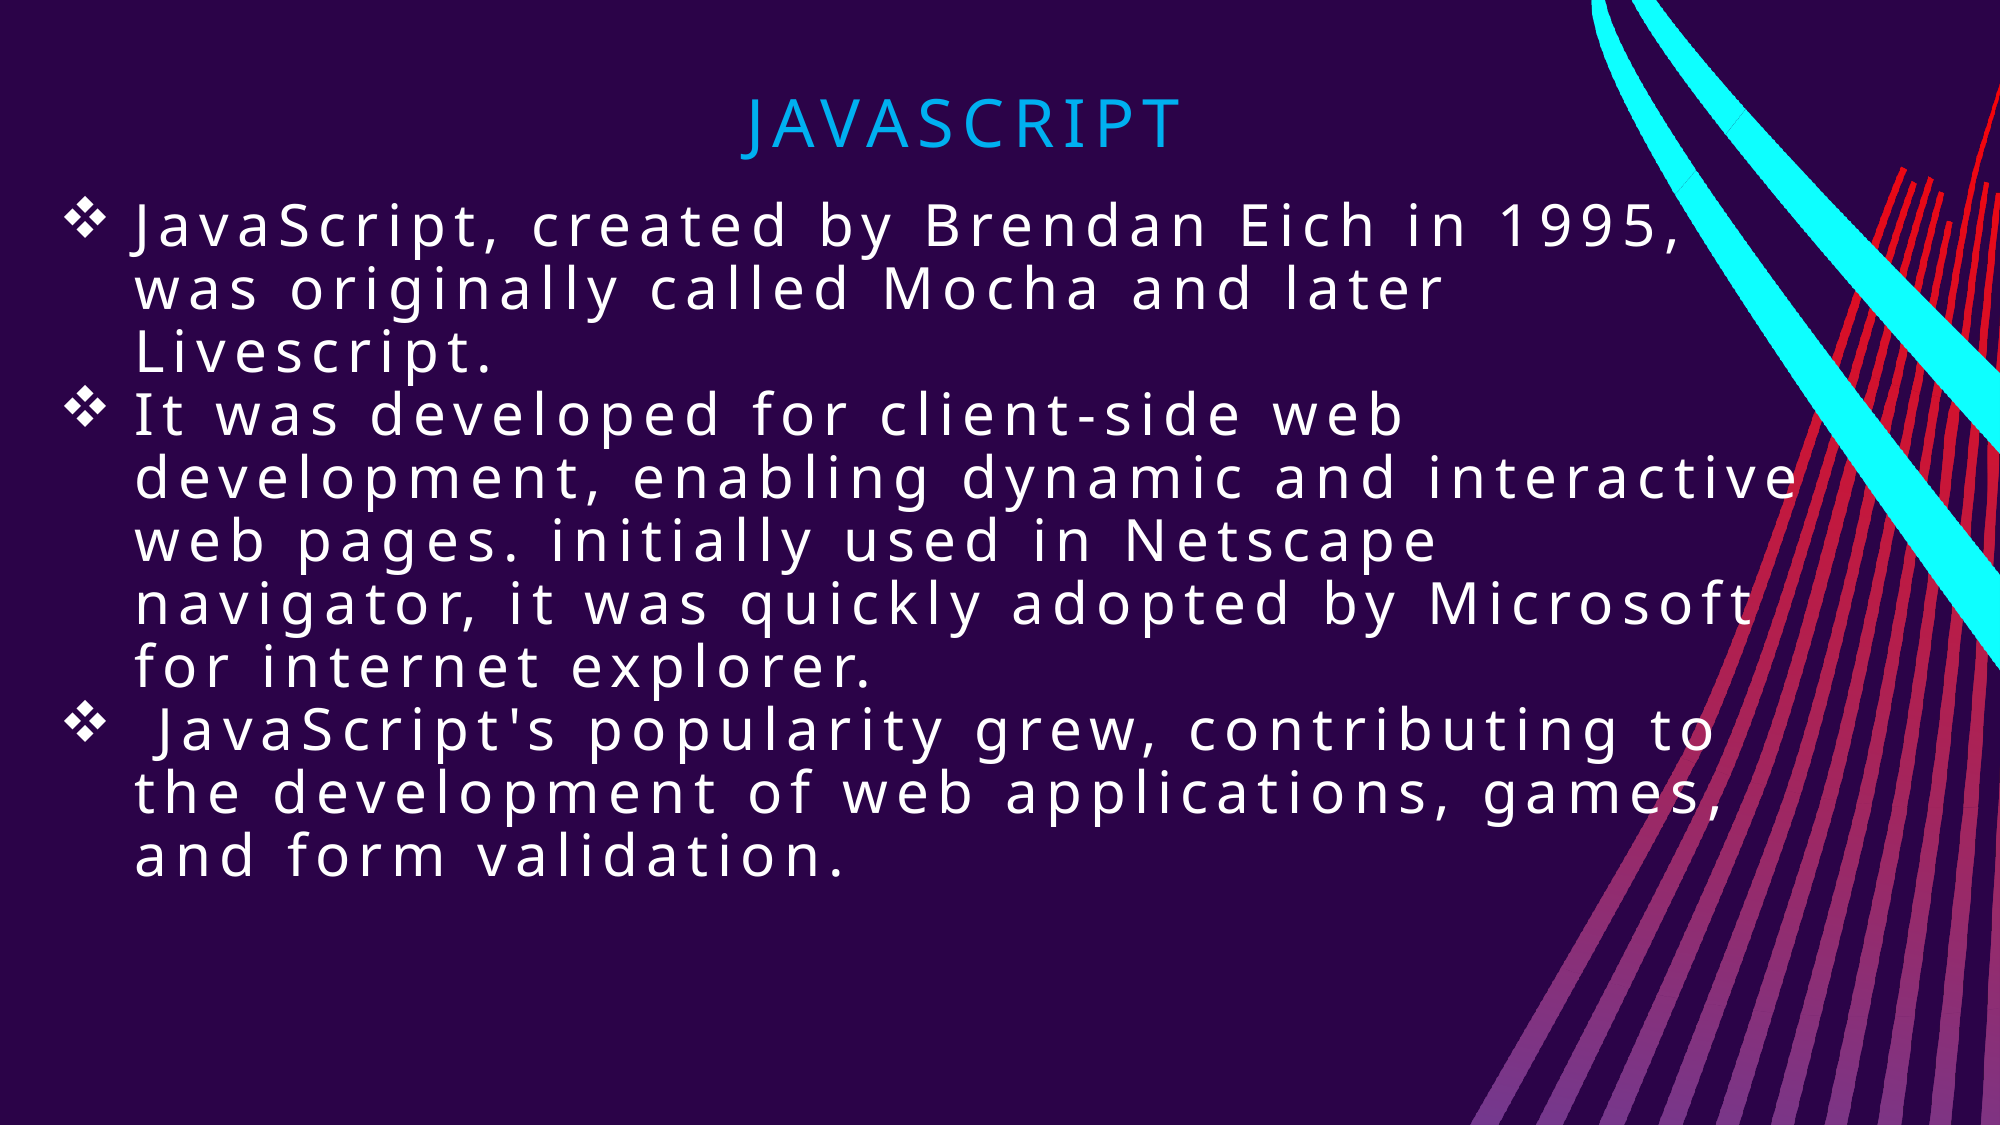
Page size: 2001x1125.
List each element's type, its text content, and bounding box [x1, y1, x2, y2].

text_box JavaScript, created by Brendan Eich in 1995, was originally called Mocha and later Livescript. It was developed for client-side web development, enabling dynamic and interactive web pages. initially used in Netscape navigator, it was quickly adopted by Microsoft for internet explorer. JavaScript's popularity grew, contributing to the development of web applications, games, and form validation. [44, 189, 1826, 1095]
title JavaScript [100, 82, 1826, 163]
picture [0, 0, 2000, 1125]
